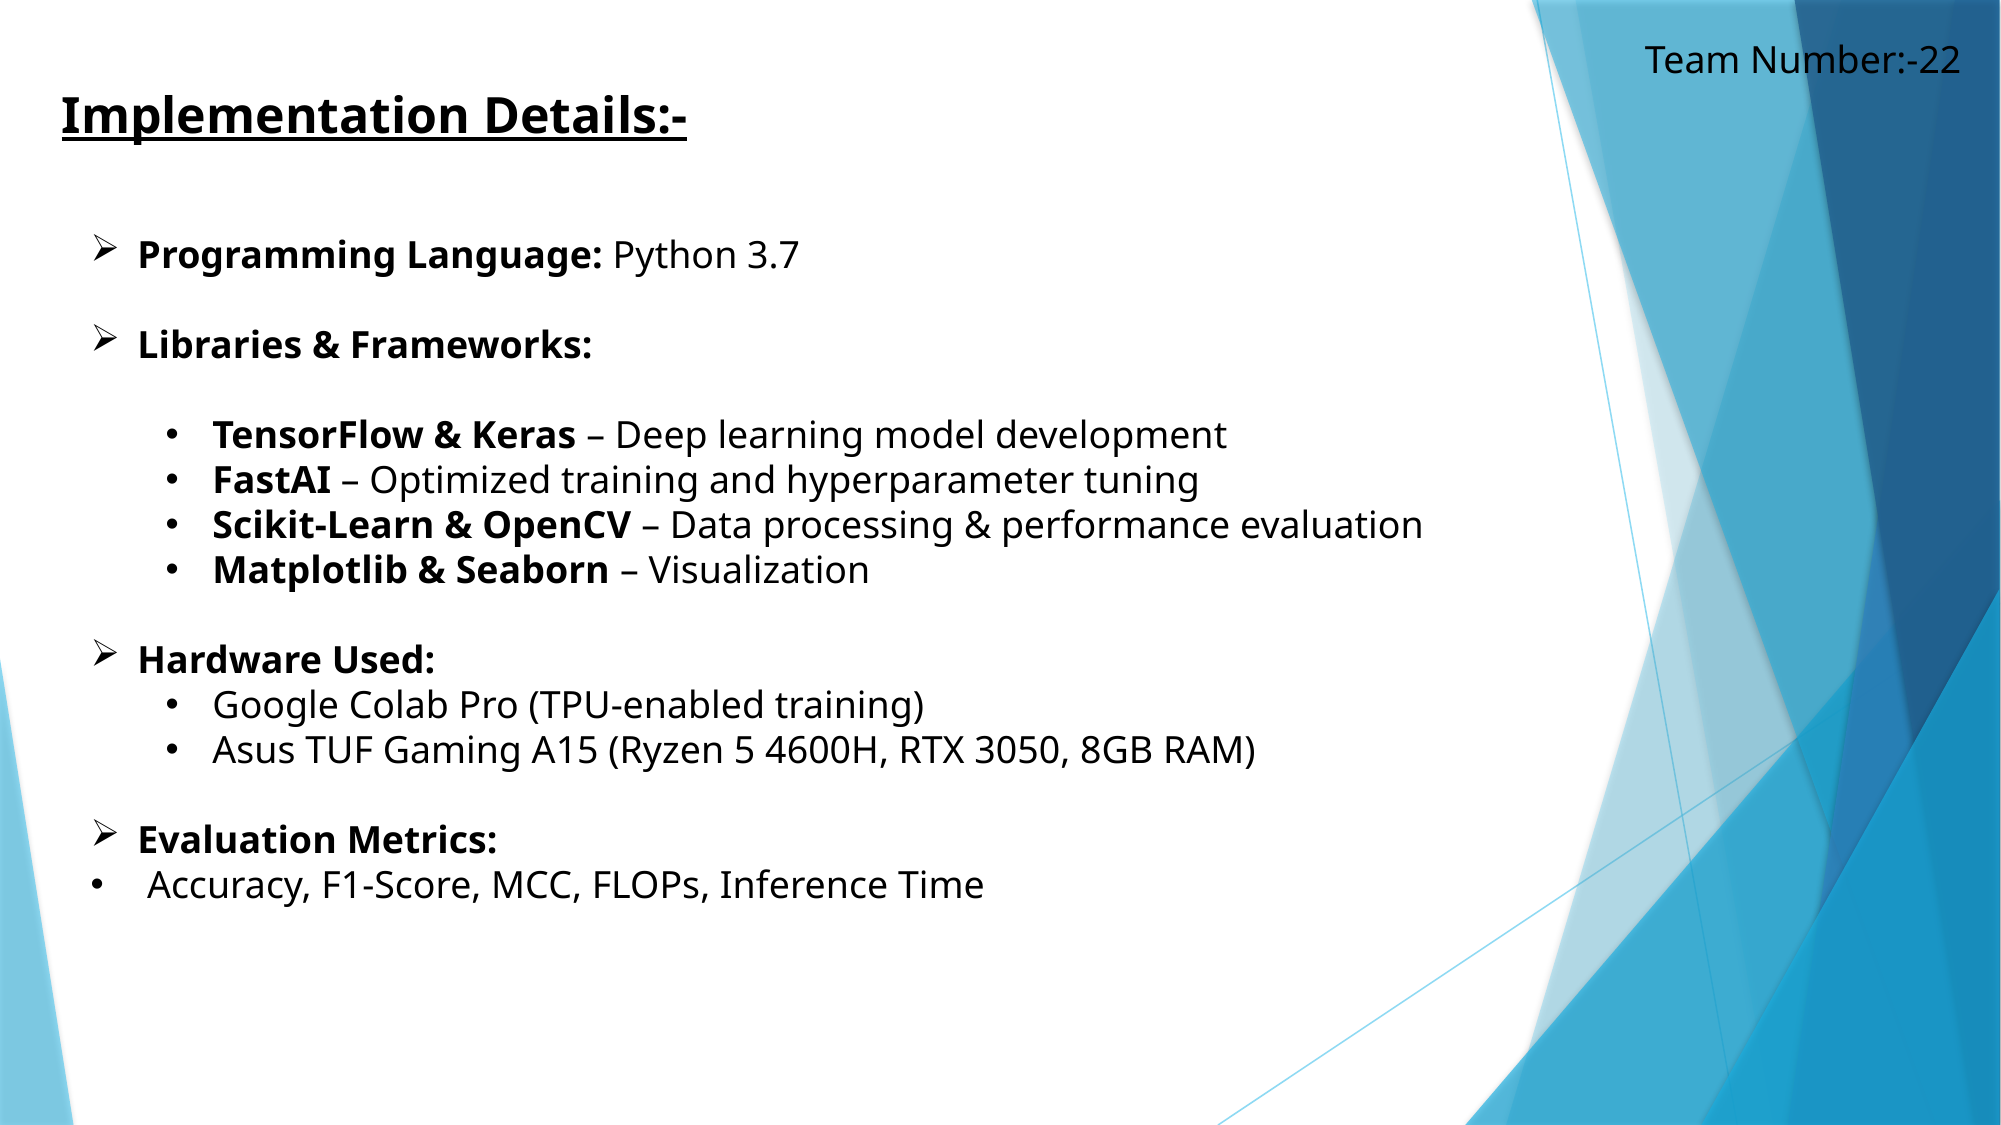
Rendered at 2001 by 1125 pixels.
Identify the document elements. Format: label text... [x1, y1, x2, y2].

text_box Implementation Details:- [46, 76, 1048, 151]
text_box Team Number:-22 [1630, 28, 1977, 89]
text_box Programming Language: Python 3.7 Libraries & Frameworks: TensorFlow & Keras – Deep learning model development FastAI – Optimized training and hyperparameter tuning Scikit-Learn & OpenCV – Data processing & performance evaluation Matplotlib & Seaborn – Visualization Hardware Used: Google Colab Pro (TPU-enabled training) Asus TUF Gaming A15 (Ryzen 5 4600H, RTX 3050, 8GB RAM) Evaluation Metrics: Accuracy, F1-Score, MCC, FLOPs, Inference Time [75, 223, 1917, 958]
